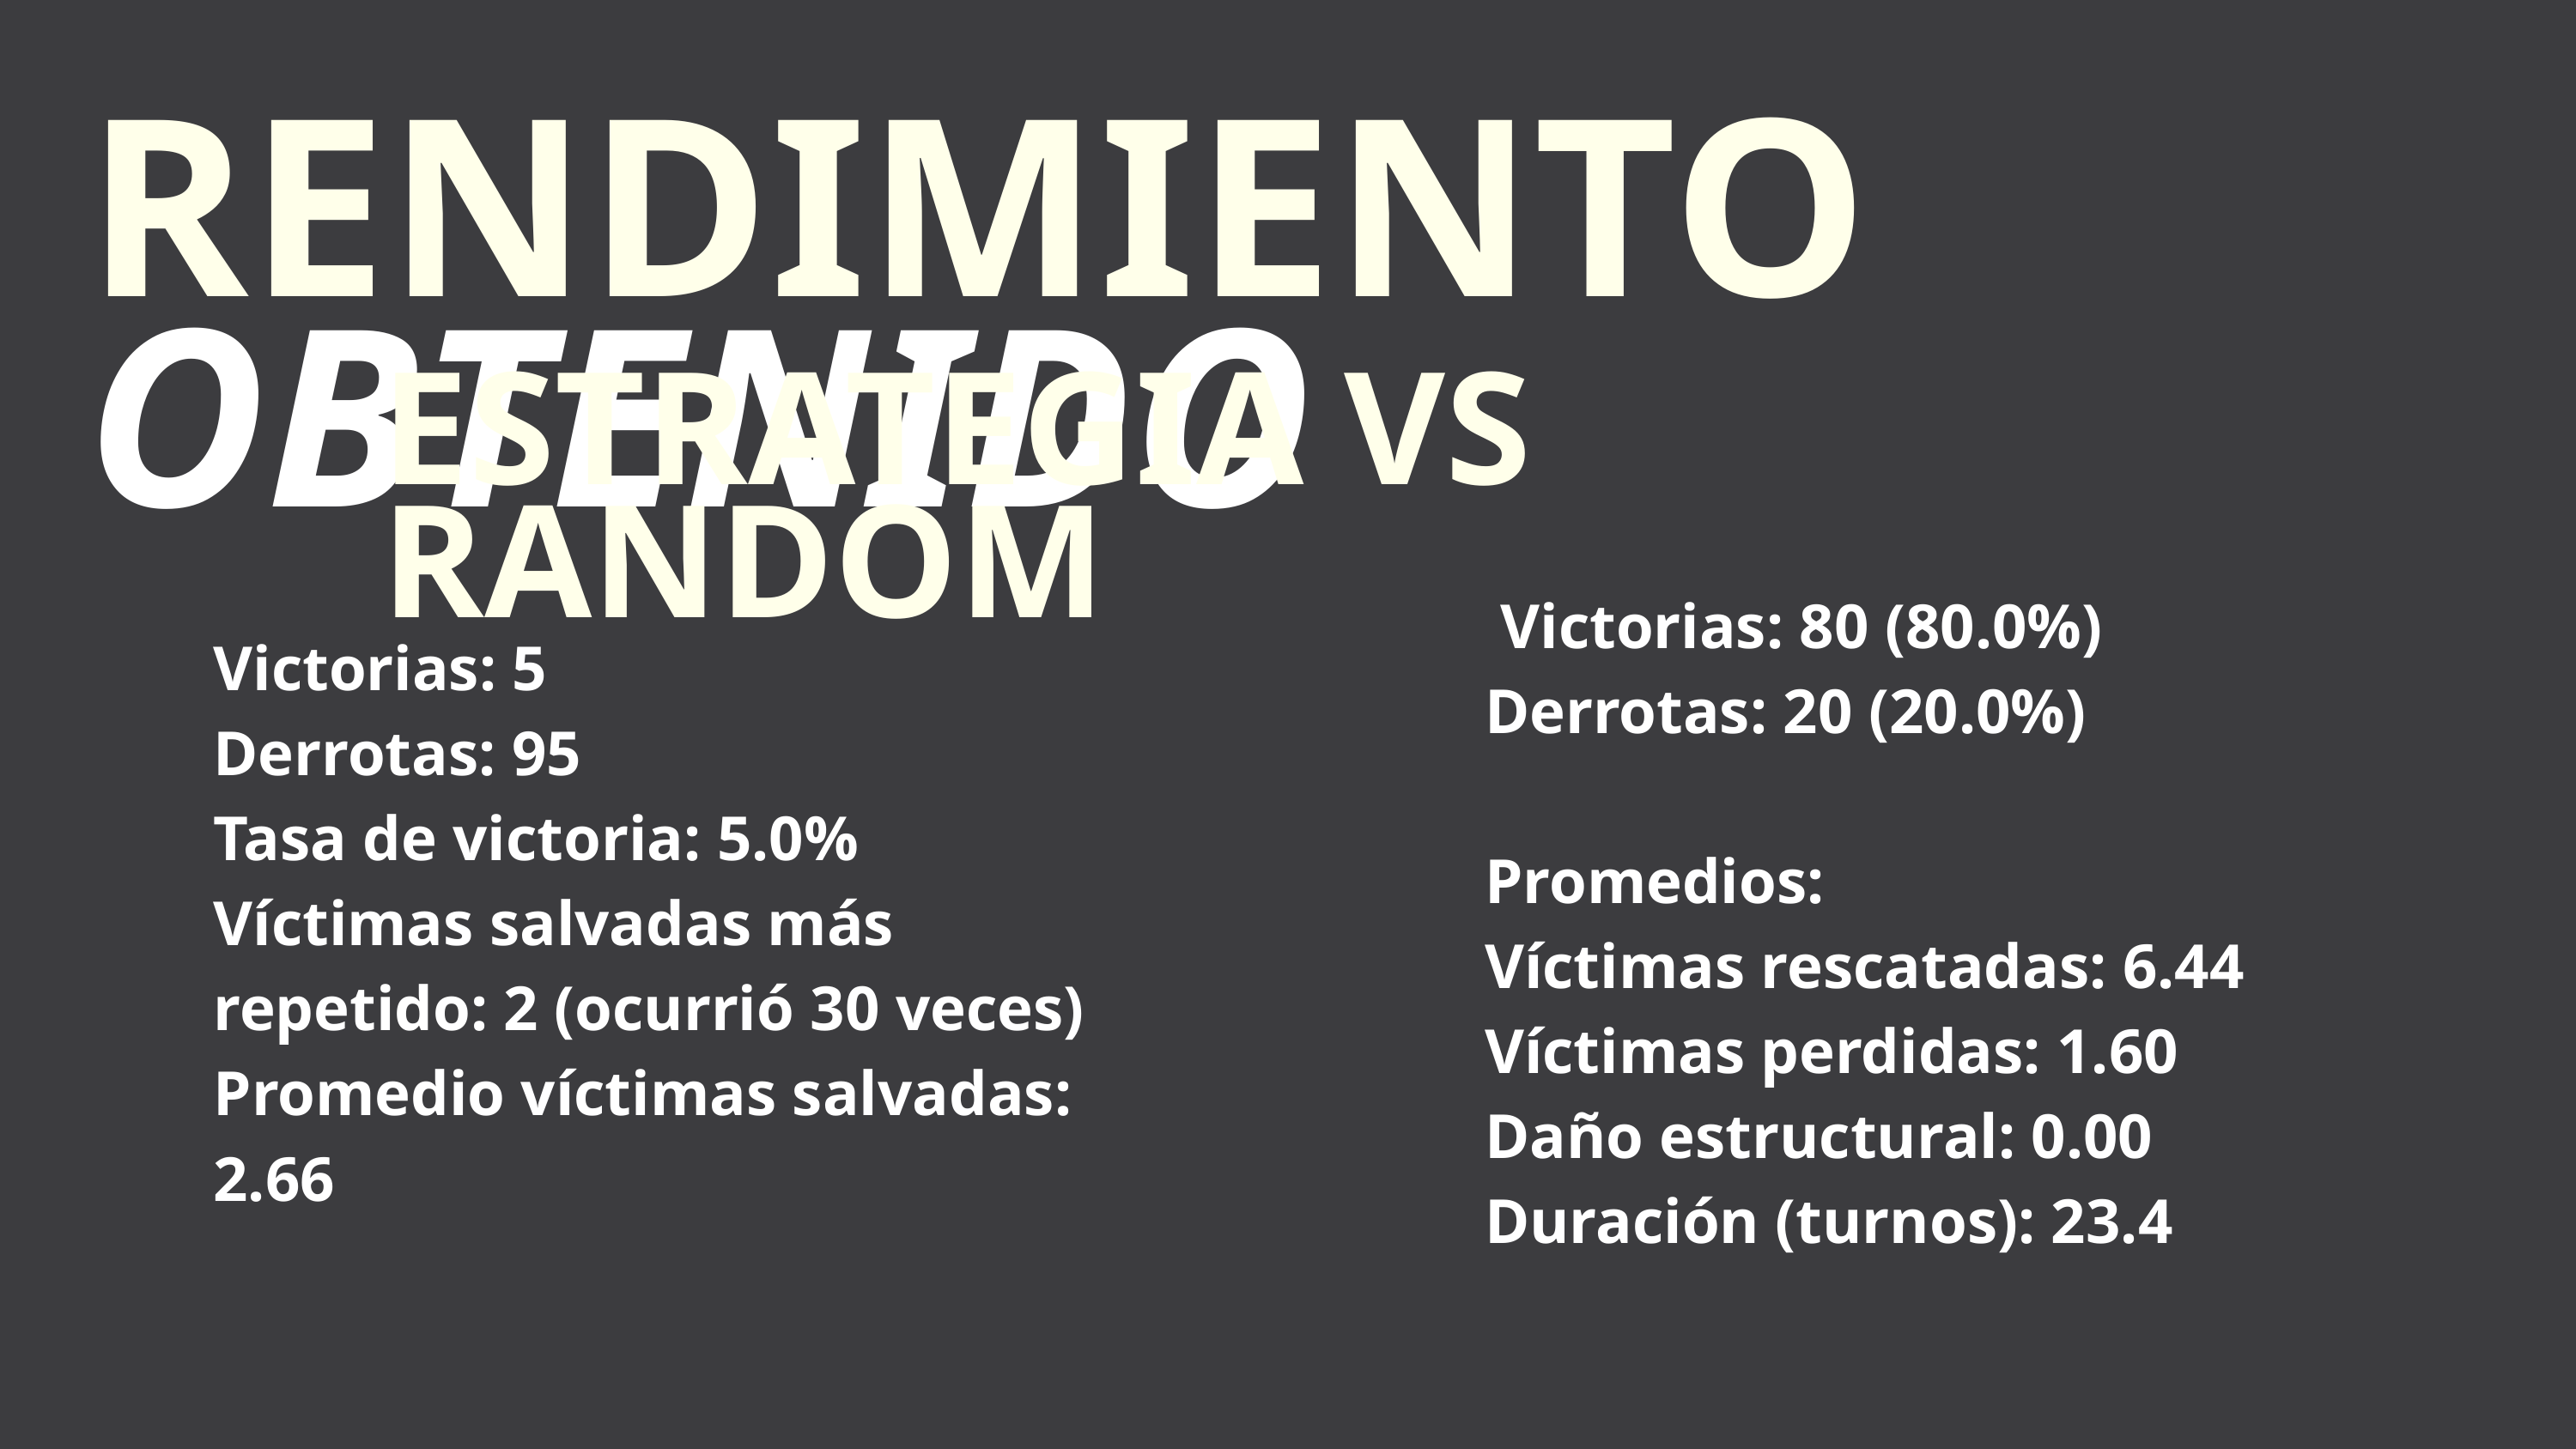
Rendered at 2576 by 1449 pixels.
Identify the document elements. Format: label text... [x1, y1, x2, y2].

text_box RENDIMIENTO OBTENIDO [86, 136, 2489, 556]
text_box ESTRATEGIA VS RANDOM [381, 383, 1940, 649]
text_box Victorias: 5 Derrotas: 95 Tasa de victoria: 5.0% Víctimas salvadas más repetido: 2 (ocurrió 30 veces) Promedio víctimas salvadas: 2.66 [213, 617, 1123, 1214]
text_box Victorias: 80 (80.0%) Derrotas: 20 (20.0%) Promedios: Víctimas rescatadas: 6.44 Víctimas perdidas: 1.60 Daño estructural: 0.00 Duración (turnos): 23.4 [1485, 574, 2395, 1257]
